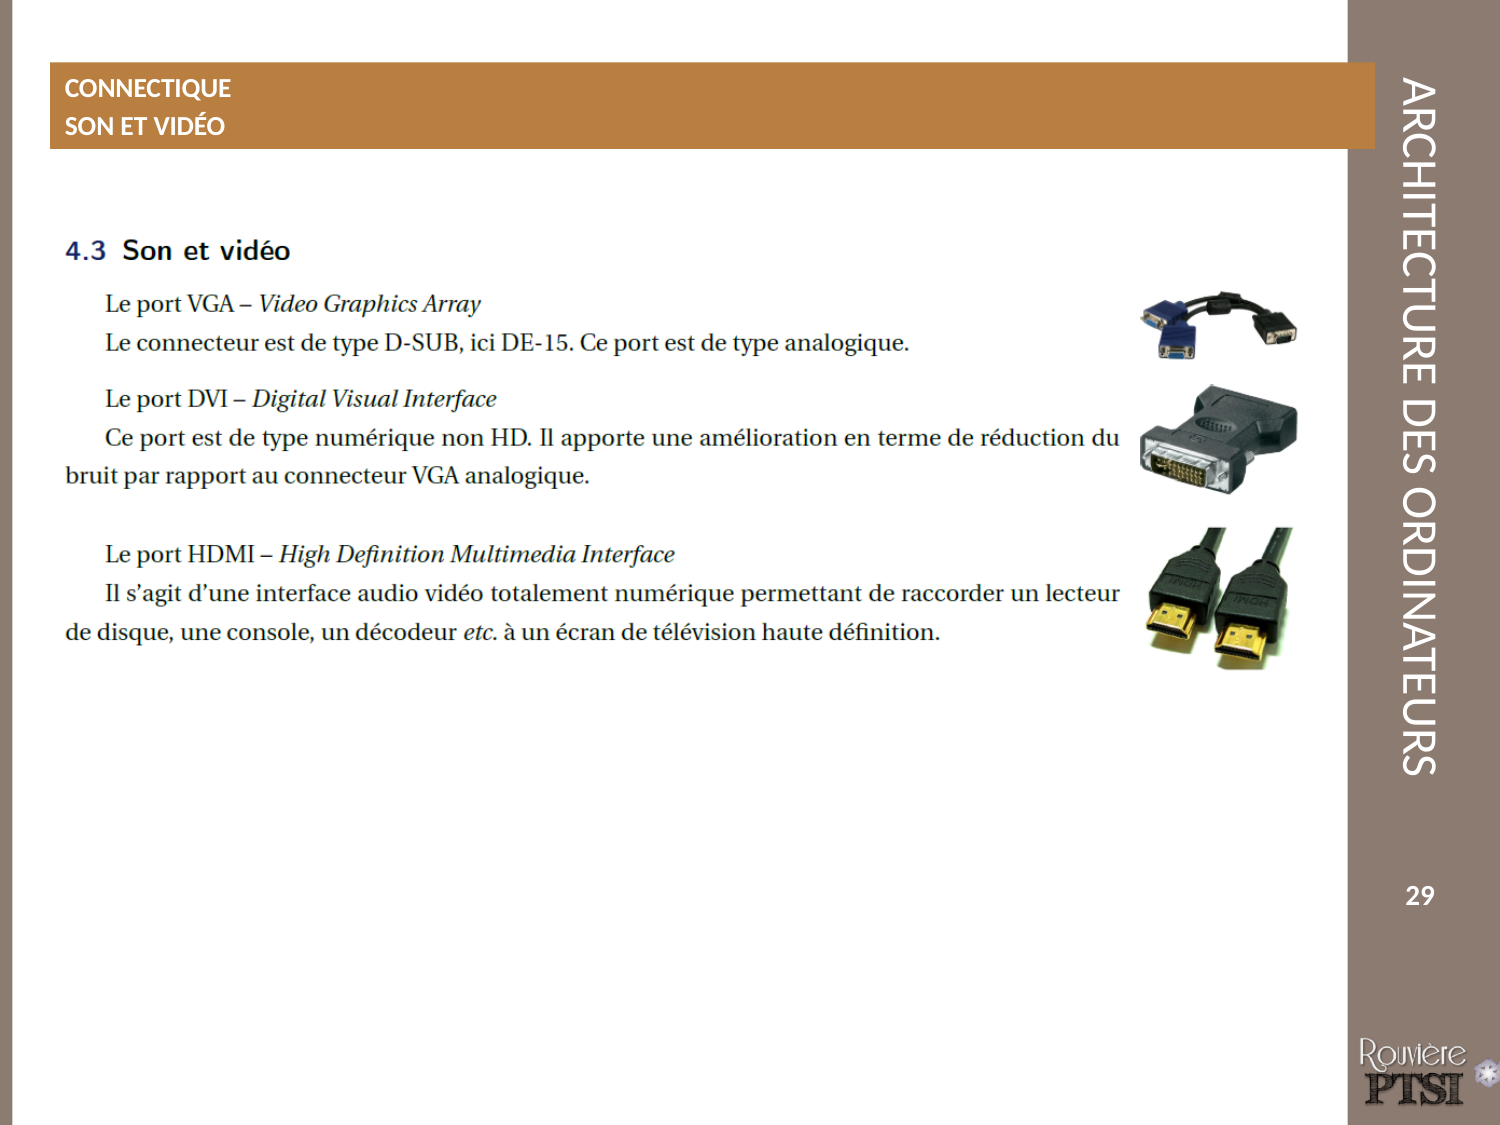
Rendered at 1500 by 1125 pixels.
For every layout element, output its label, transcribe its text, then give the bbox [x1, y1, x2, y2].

picture [40, 219, 1318, 693]
slide_number 29 [1340, 869, 1500, 917]
picture [1359, 1037, 1500, 1109]
list Connectique Son et vidéo [50, 62, 1375, 149]
